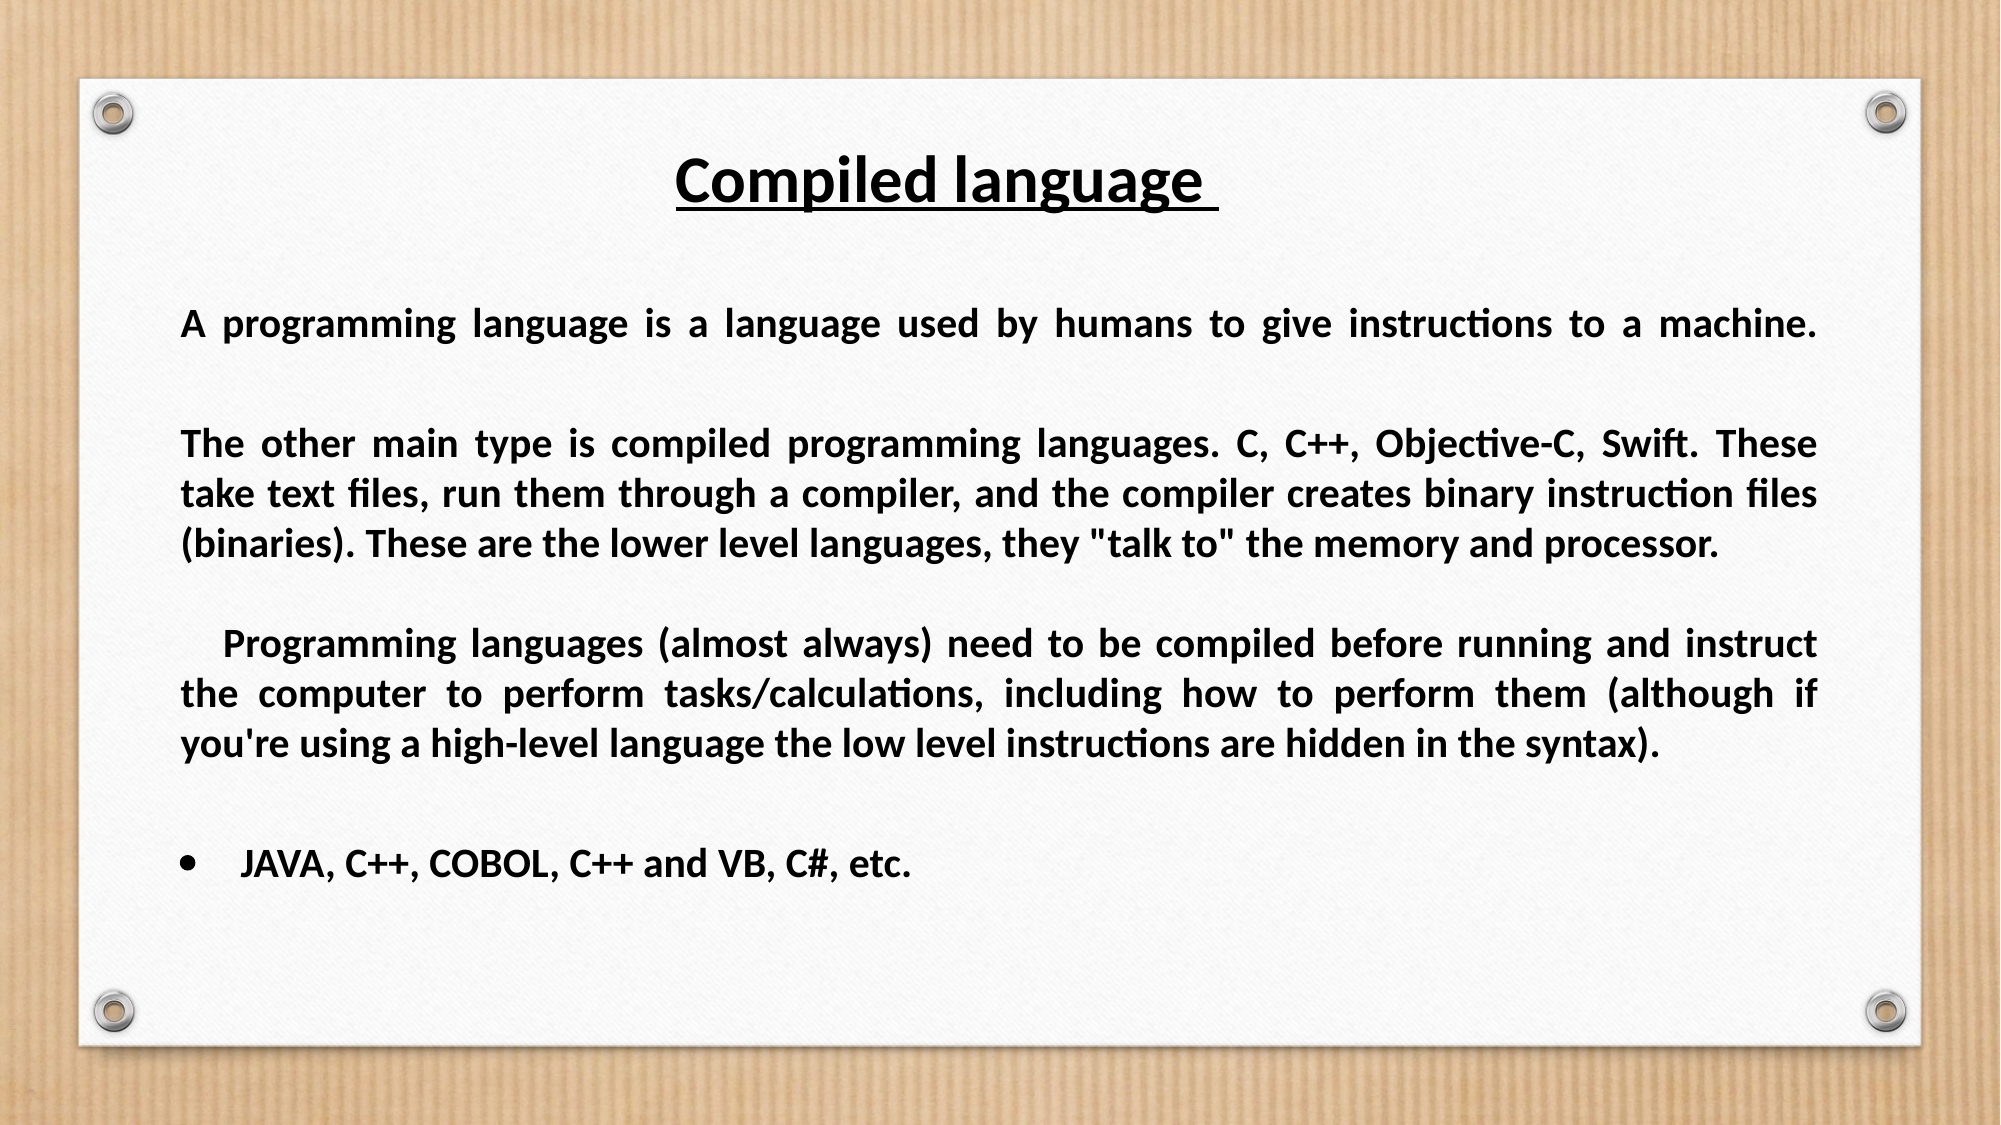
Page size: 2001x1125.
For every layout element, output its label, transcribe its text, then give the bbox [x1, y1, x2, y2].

text_box Compiled language A programming language is a language used by humans to give instructions to a machine. The other main type is compiled programming languages. C, C++, Objective-C, Swift. These take text files, run them through a compiler, and the compiler creates binary instruction files (binaries). These are the lower level languages, they "talk to" the memory and processor. Programming languages (almost always) need to be compiled before running and instruct the computer to perform tasks/calculations, including how to perform them (although if you're using a high-level language the low level instructions are hidden in the syntax). · JAVA, C++, COBOL, C++ and VB, C#, etc. [165, 128, 1835, 894]
picture [0, 0, 2001, 1125]
